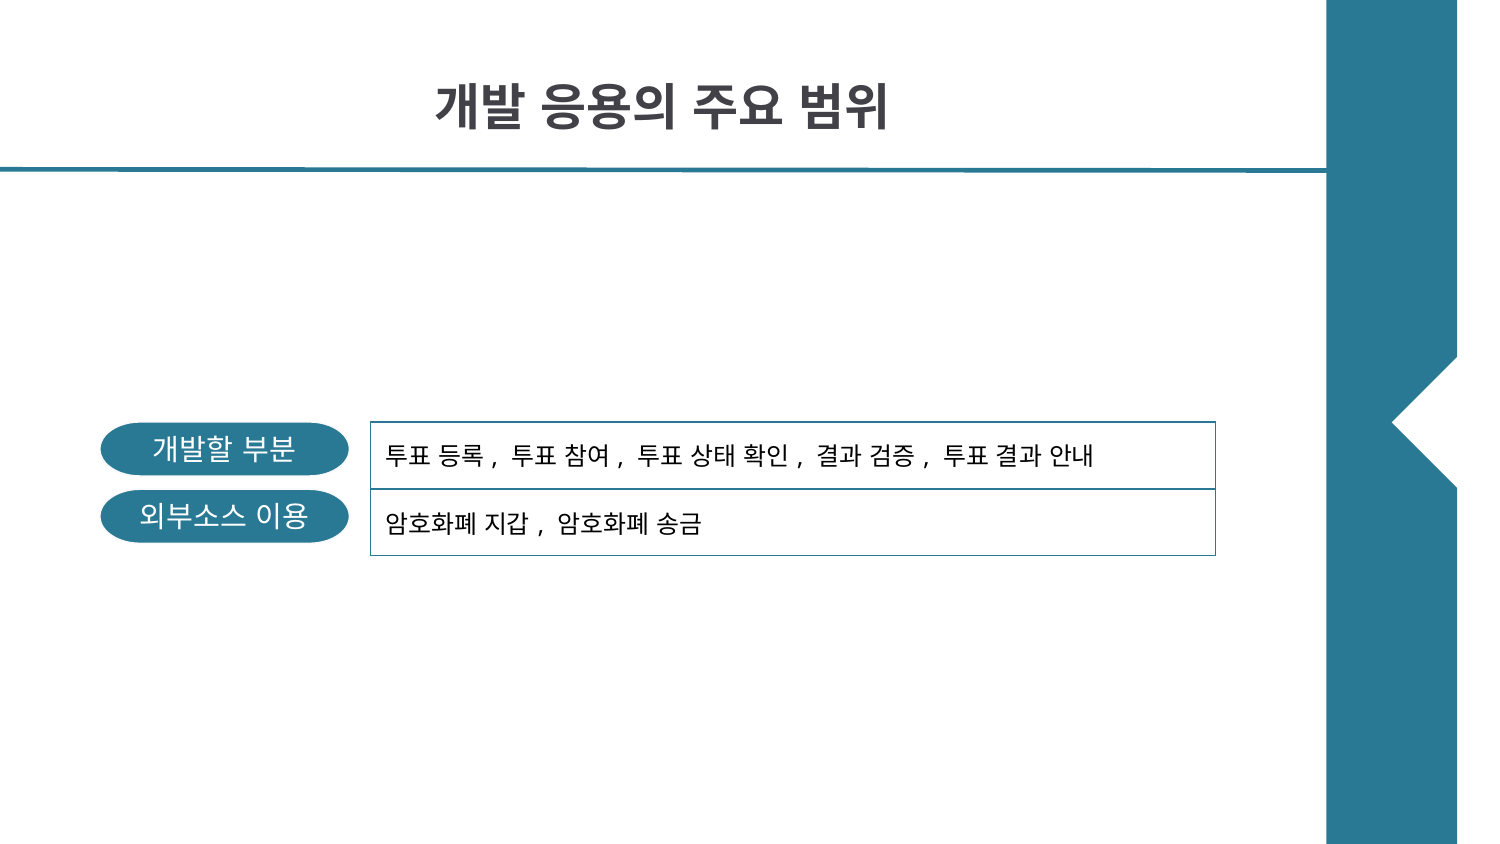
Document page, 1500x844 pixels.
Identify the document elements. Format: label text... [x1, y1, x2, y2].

text_box 외부소스 이용 [99, 489, 350, 544]
table_cell 암호화폐 지갑, 암호화폐 송금 [371, 490, 1215, 555]
text_box 개발할 부분 [99, 421, 350, 477]
title 개발 응용의 주요 범위 [0, 58, 1326, 153]
table_header 투표 등록, 투표 참여, 투표 상태 확인, 결과 검증, 투표 결과 안내 [371, 423, 1215, 488]
